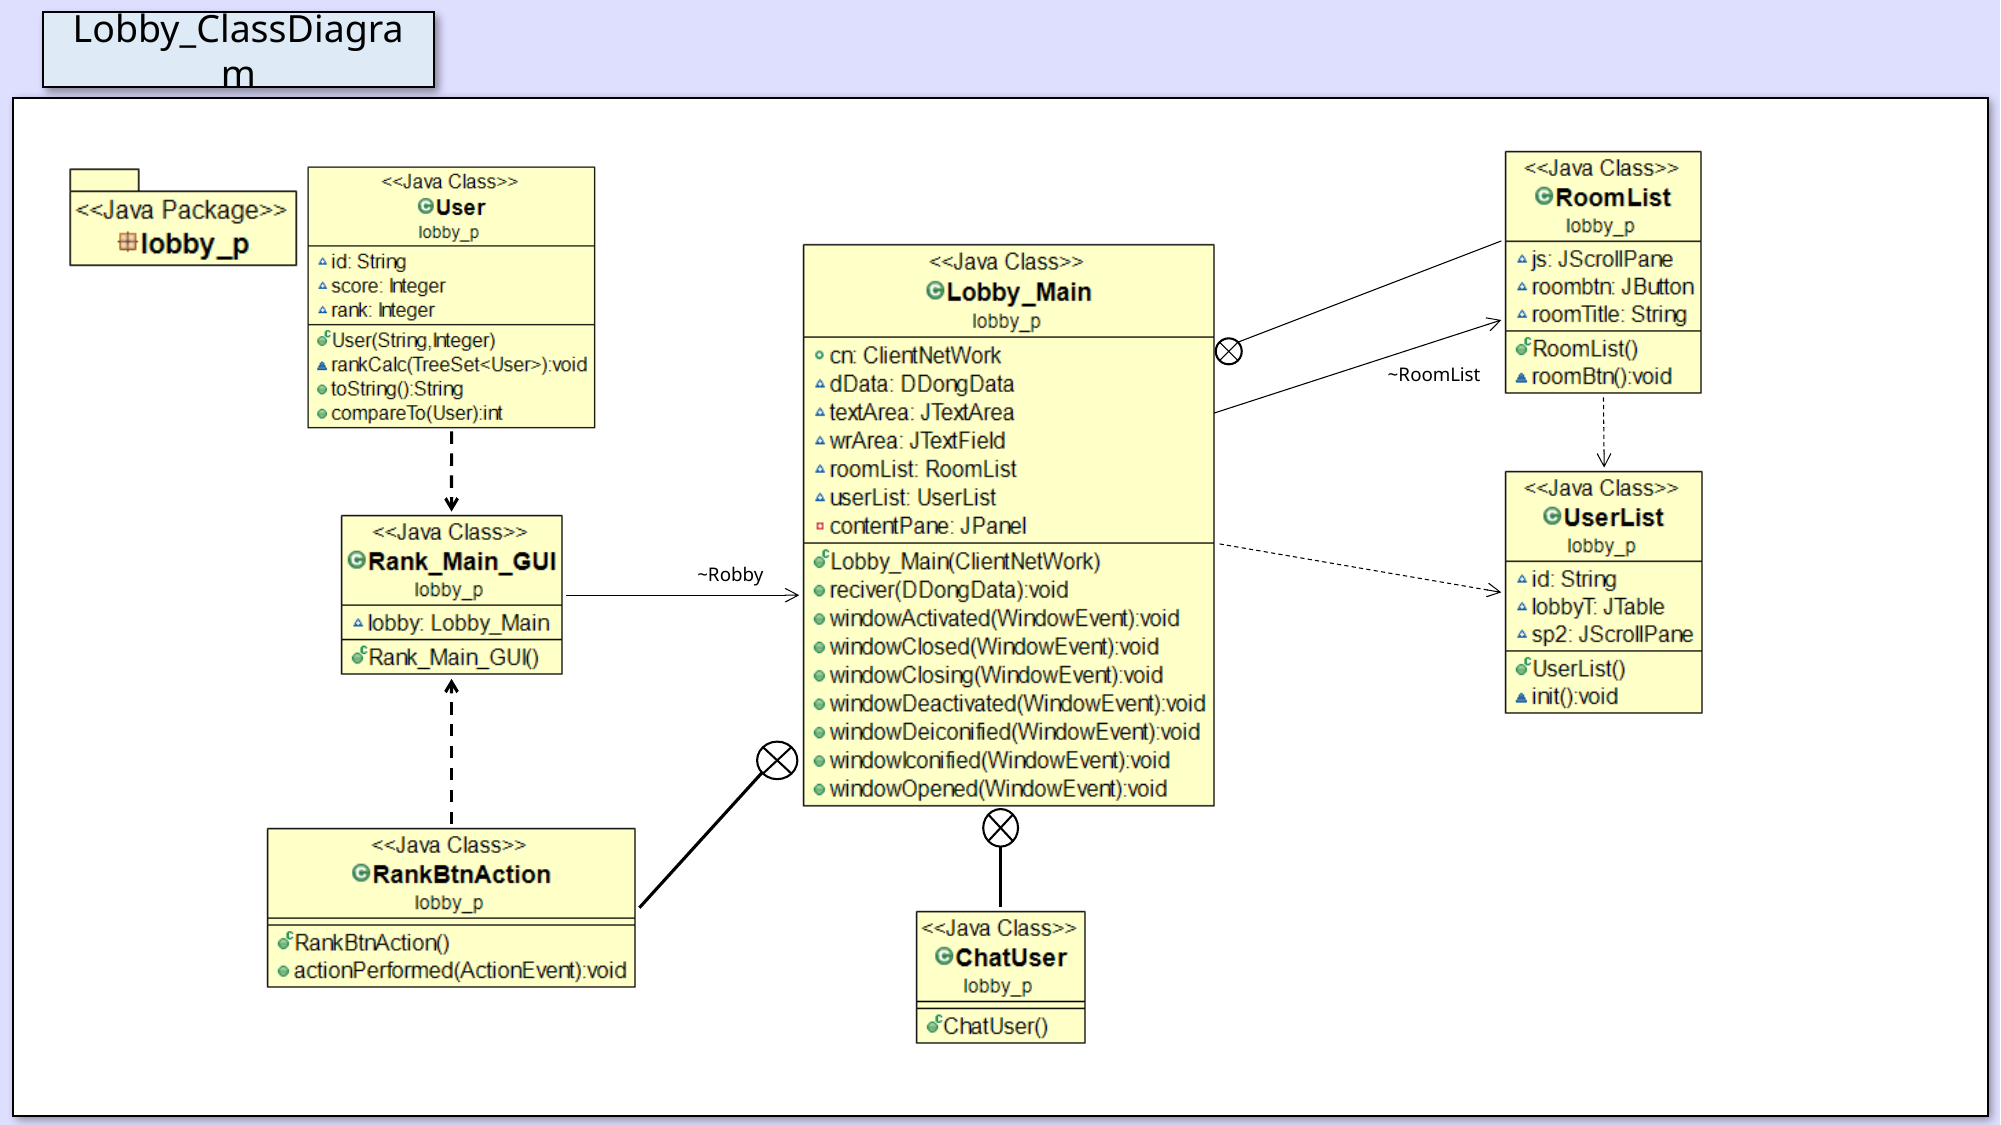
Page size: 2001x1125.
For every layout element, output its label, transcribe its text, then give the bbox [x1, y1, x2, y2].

picture [1501, 467, 1708, 718]
picture [1501, 147, 1706, 398]
picture [912, 907, 1090, 1048]
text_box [983, 809, 1019, 907]
picture [799, 240, 1219, 811]
text_box [12, 97, 1989, 1117]
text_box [639, 770, 765, 908]
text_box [1219, 543, 1502, 593]
text_box Lobby_ClassDiagram [42, 11, 435, 88]
picture [263, 824, 640, 992]
picture [65, 164, 302, 271]
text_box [1237, 240, 1502, 319]
text_box ~Robby [682, 555, 791, 593]
picture [336, 511, 567, 679]
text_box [1214, 319, 1502, 414]
text_box [756, 740, 799, 781]
picture [304, 163, 599, 432]
